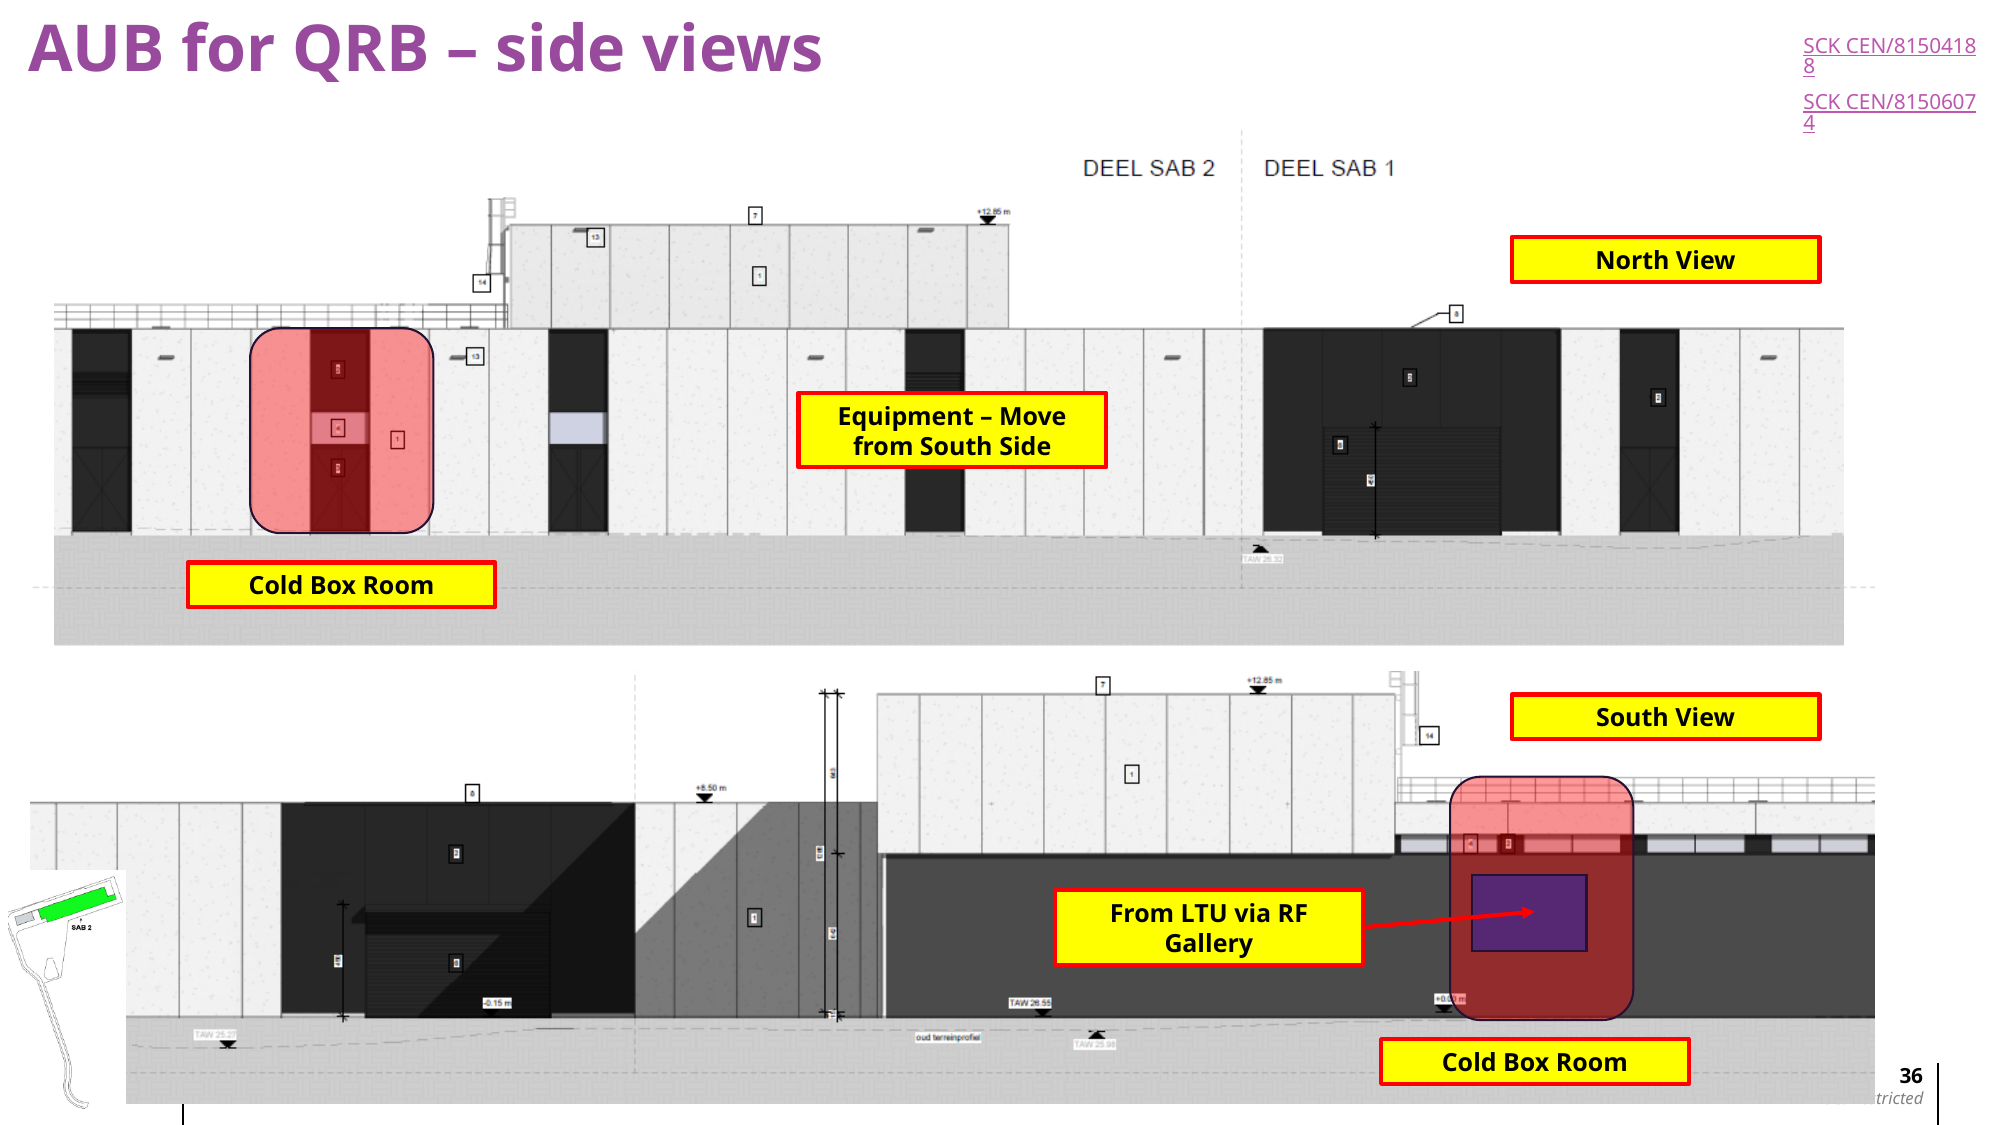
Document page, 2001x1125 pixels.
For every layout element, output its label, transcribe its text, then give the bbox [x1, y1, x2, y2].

slide_number 36 [1875, 1062, 1924, 1101]
text_box SCK CEN/81504188 [1788, 0, 2000, 56]
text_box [1362, 911, 1535, 928]
text_box AUB for QRB – side views [0, 0, 949, 94]
picture [8, 127, 1875, 1117]
text_box SCK CEN/81506074 [1788, 56, 2000, 149]
